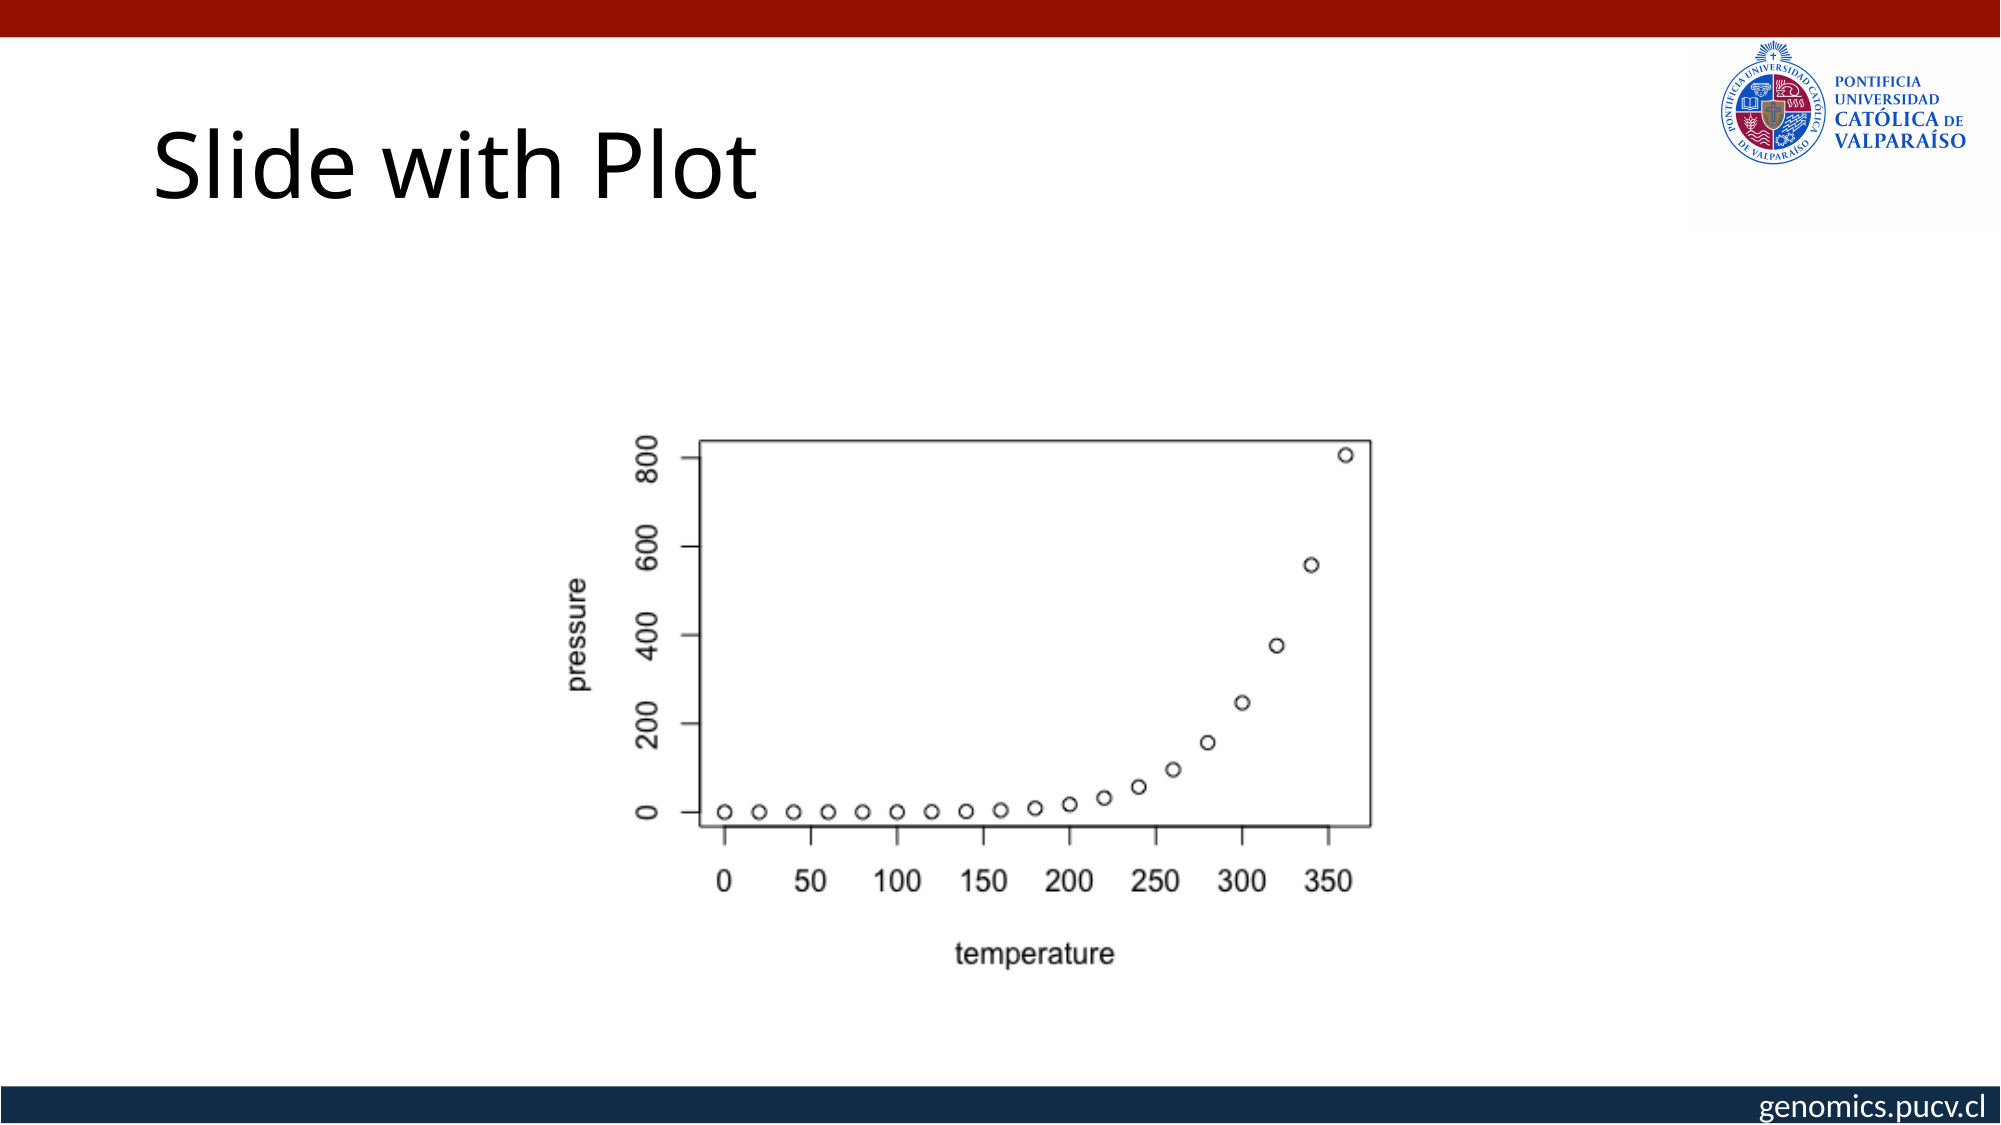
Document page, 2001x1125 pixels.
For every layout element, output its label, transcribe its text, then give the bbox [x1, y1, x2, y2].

picture [1686, 38, 2000, 234]
picture [554, 295, 1446, 1009]
title Slide with Plot [137, 59, 1863, 278]
